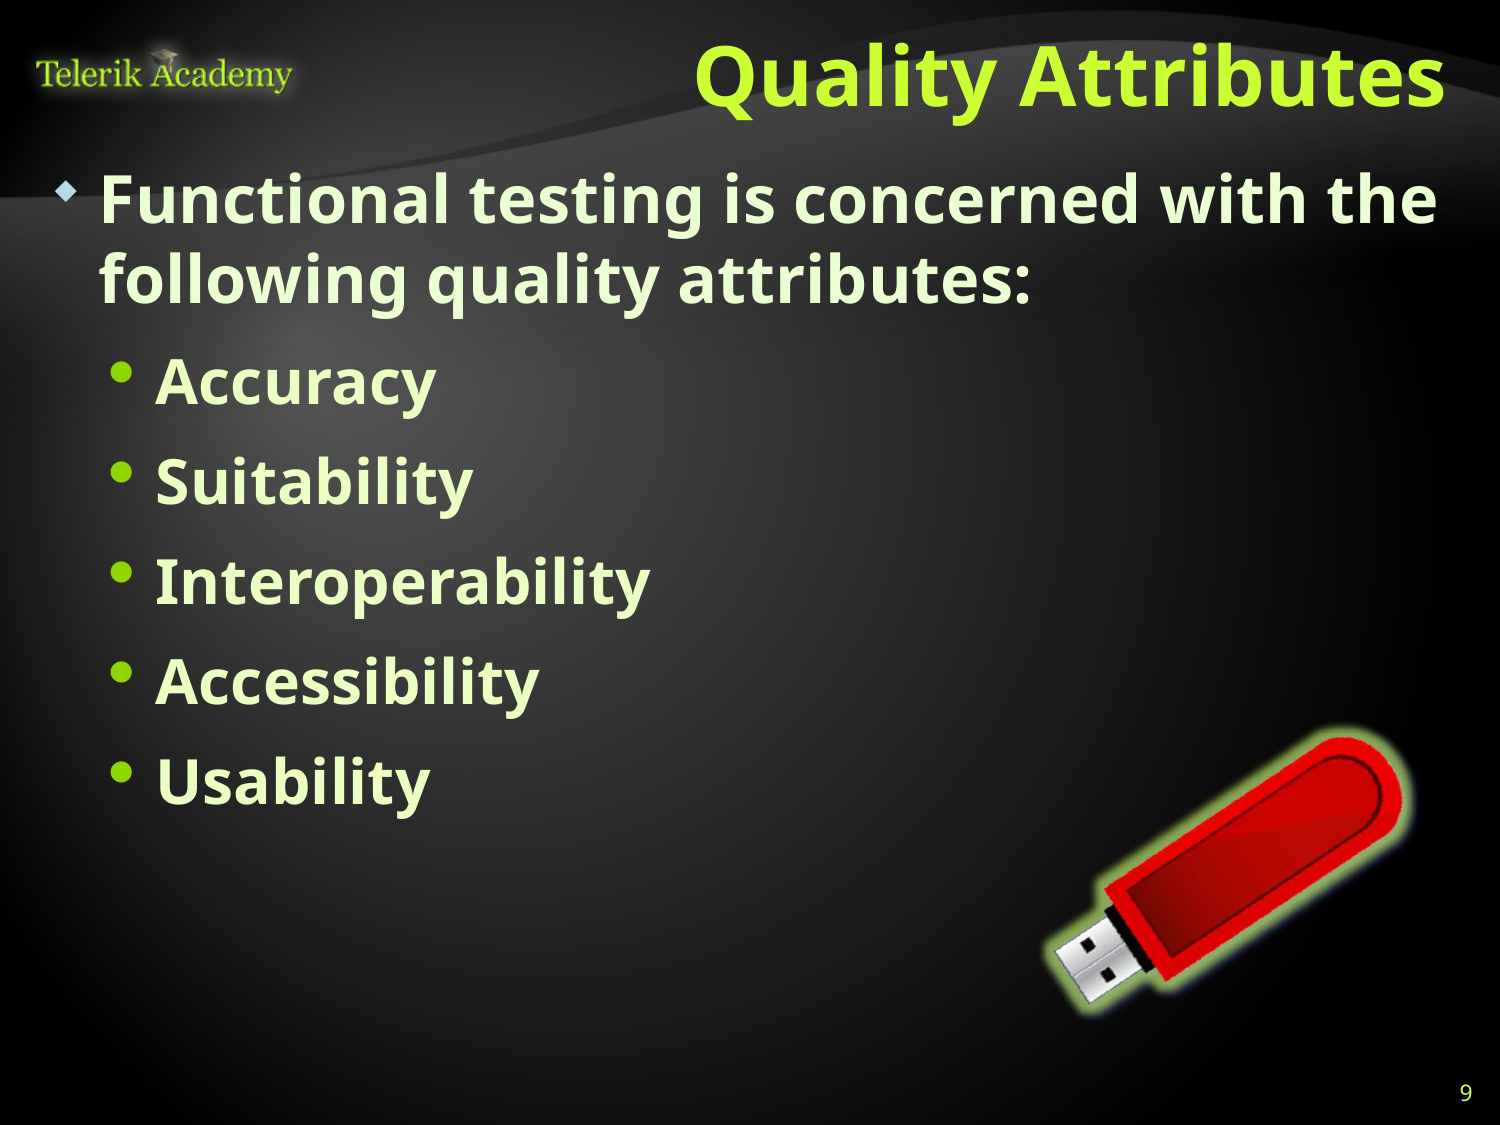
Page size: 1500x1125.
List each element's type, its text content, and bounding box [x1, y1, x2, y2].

slide_number 9 [1412, 1074, 1488, 1113]
list Functional testing is concerned with the following quality attributes: Accuracy Suitability Interoperability Accessibility Usability [37, 149, 1463, 1100]
picture [0, 0, 1500, 1125]
title Quality Attributes [300, 12, 1463, 149]
